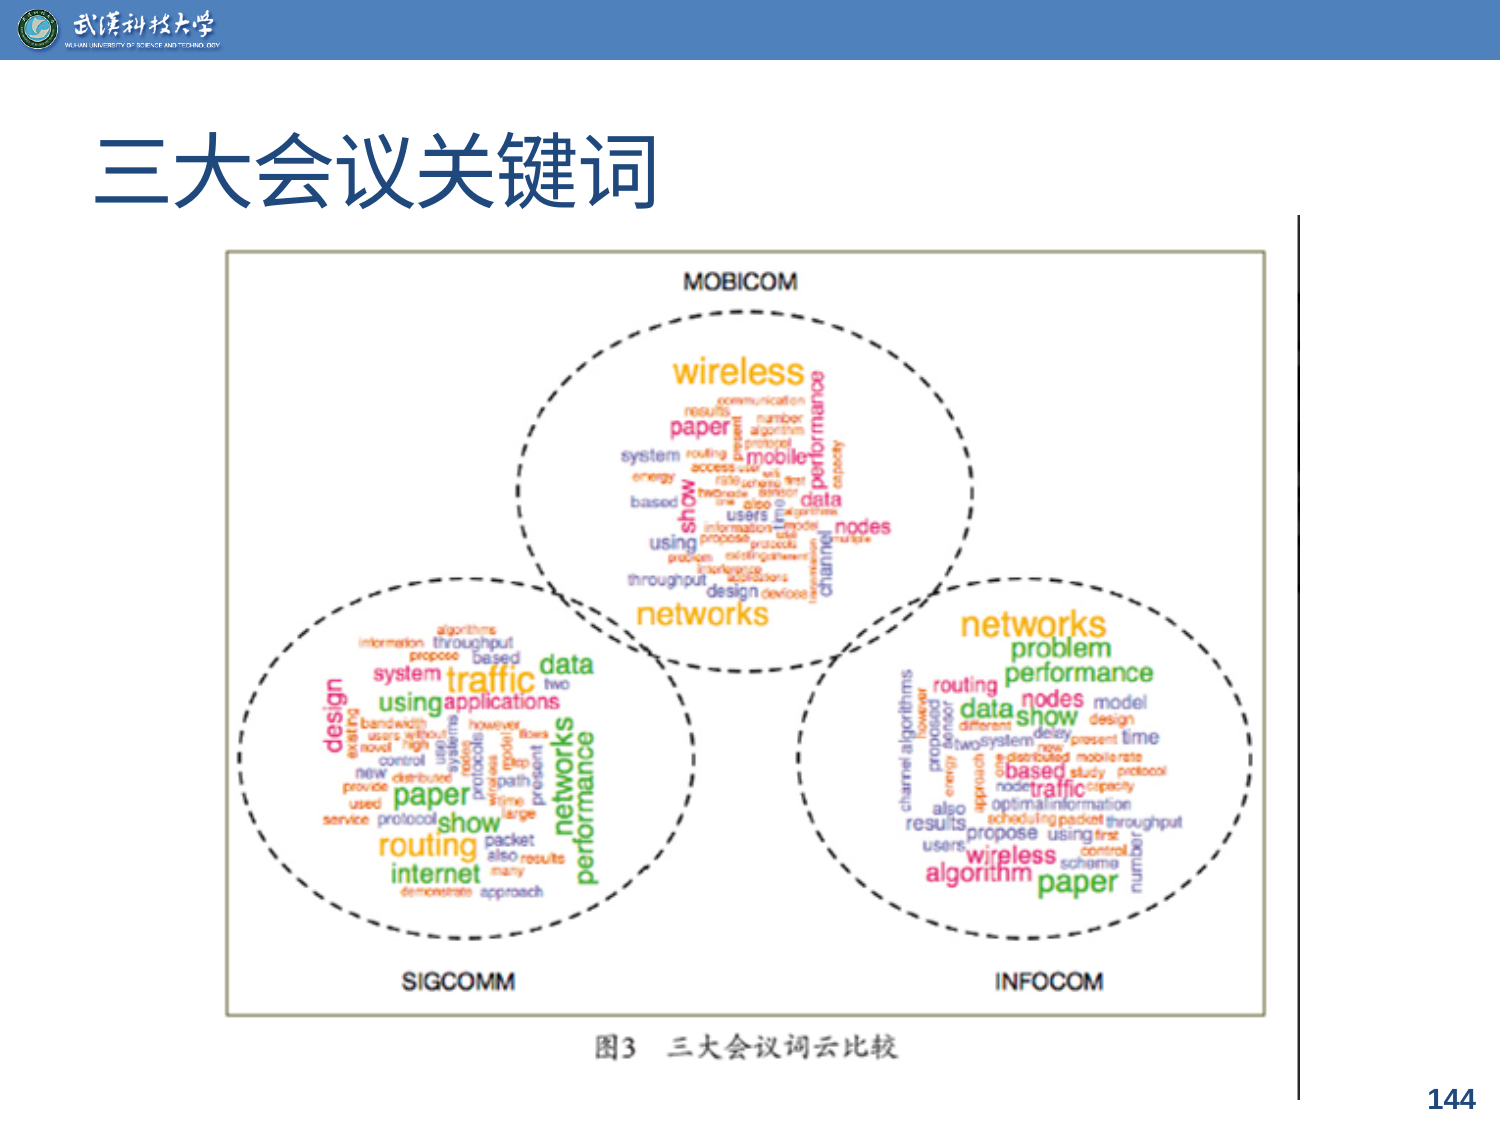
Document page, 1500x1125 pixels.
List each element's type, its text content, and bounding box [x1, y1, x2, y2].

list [199, 215, 1301, 1101]
title 三大会议关键词 [75, 87, 1425, 250]
slide_number 144 [1412, 1071, 1500, 1125]
picture [8, 4, 228, 58]
